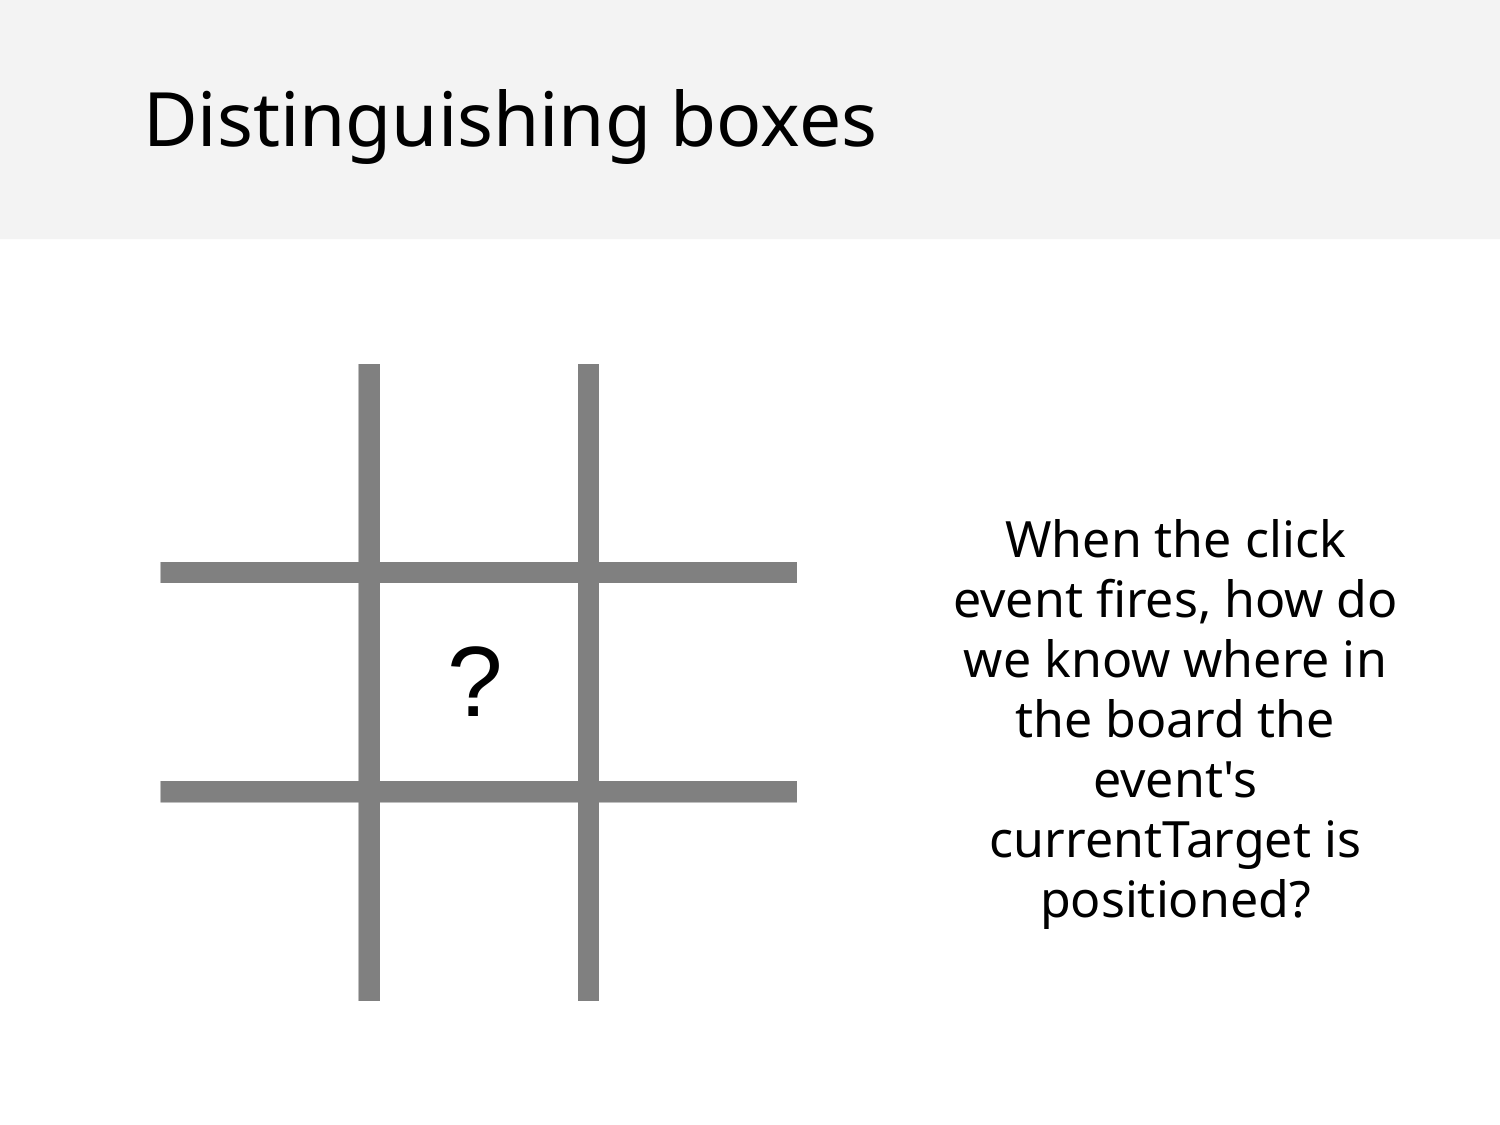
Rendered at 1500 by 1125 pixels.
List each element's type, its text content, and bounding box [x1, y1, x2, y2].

picture [153, 338, 833, 1040]
text_box When the click event fires, how do we know where in the board the event's currentTarget is positioned? [930, 492, 1421, 919]
text_box Distinguishing boxes [128, 56, 1372, 183]
